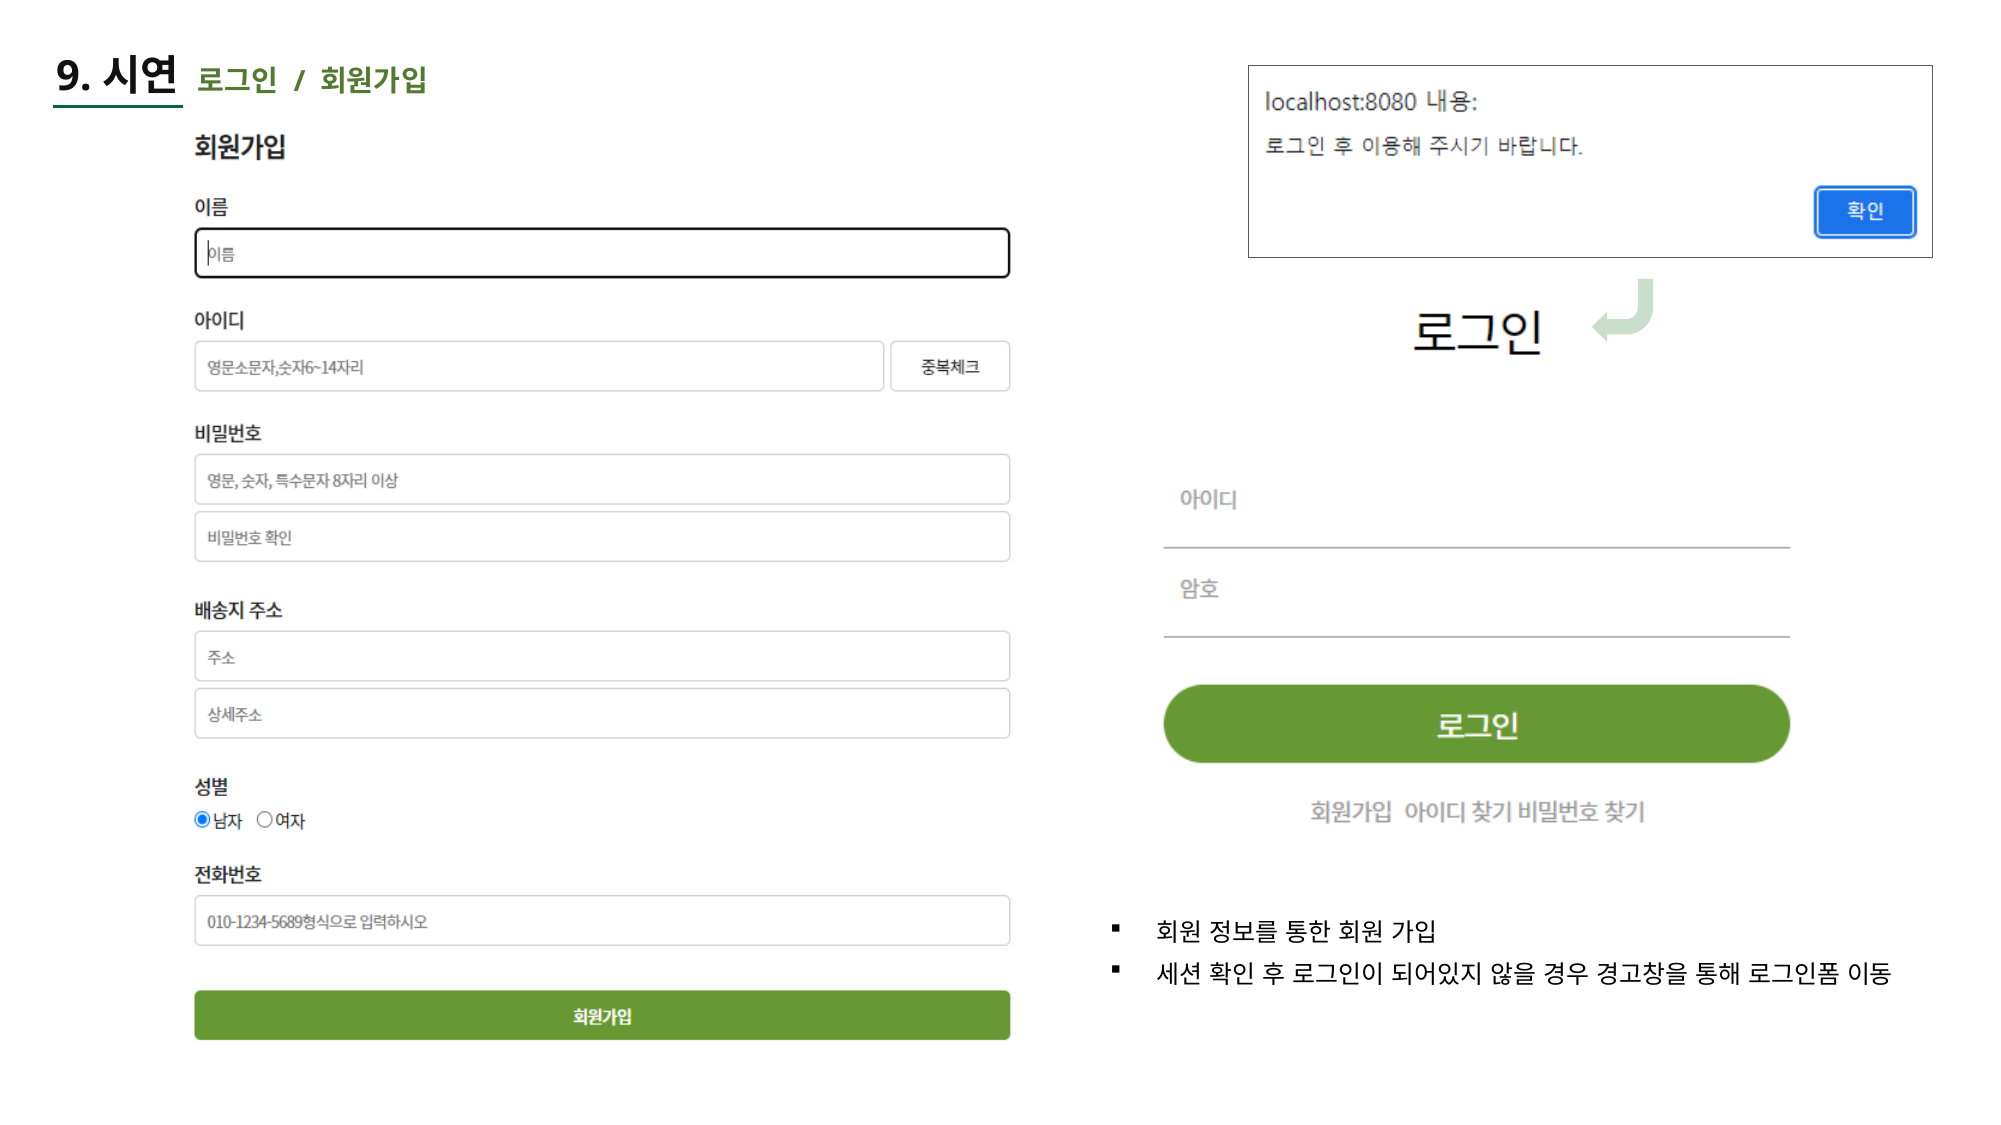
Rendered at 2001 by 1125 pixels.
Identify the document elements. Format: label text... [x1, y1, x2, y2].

text_box [1636, 277, 1655, 297]
picture [185, 117, 1032, 1063]
text_box 로그인 / 회원가입 [182, 55, 511, 105]
text_box 9.시연 [41, 41, 370, 107]
picture [1248, 65, 1933, 258]
text_box 세션 확인 후 로그인이 되어있지 않을 경우 경고창을 통해 로그인폼 이동 [1095, 950, 1977, 996]
picture [1150, 297, 1828, 869]
text_box 회원 정보를 통한 회원 가입 [1095, 909, 1623, 950]
